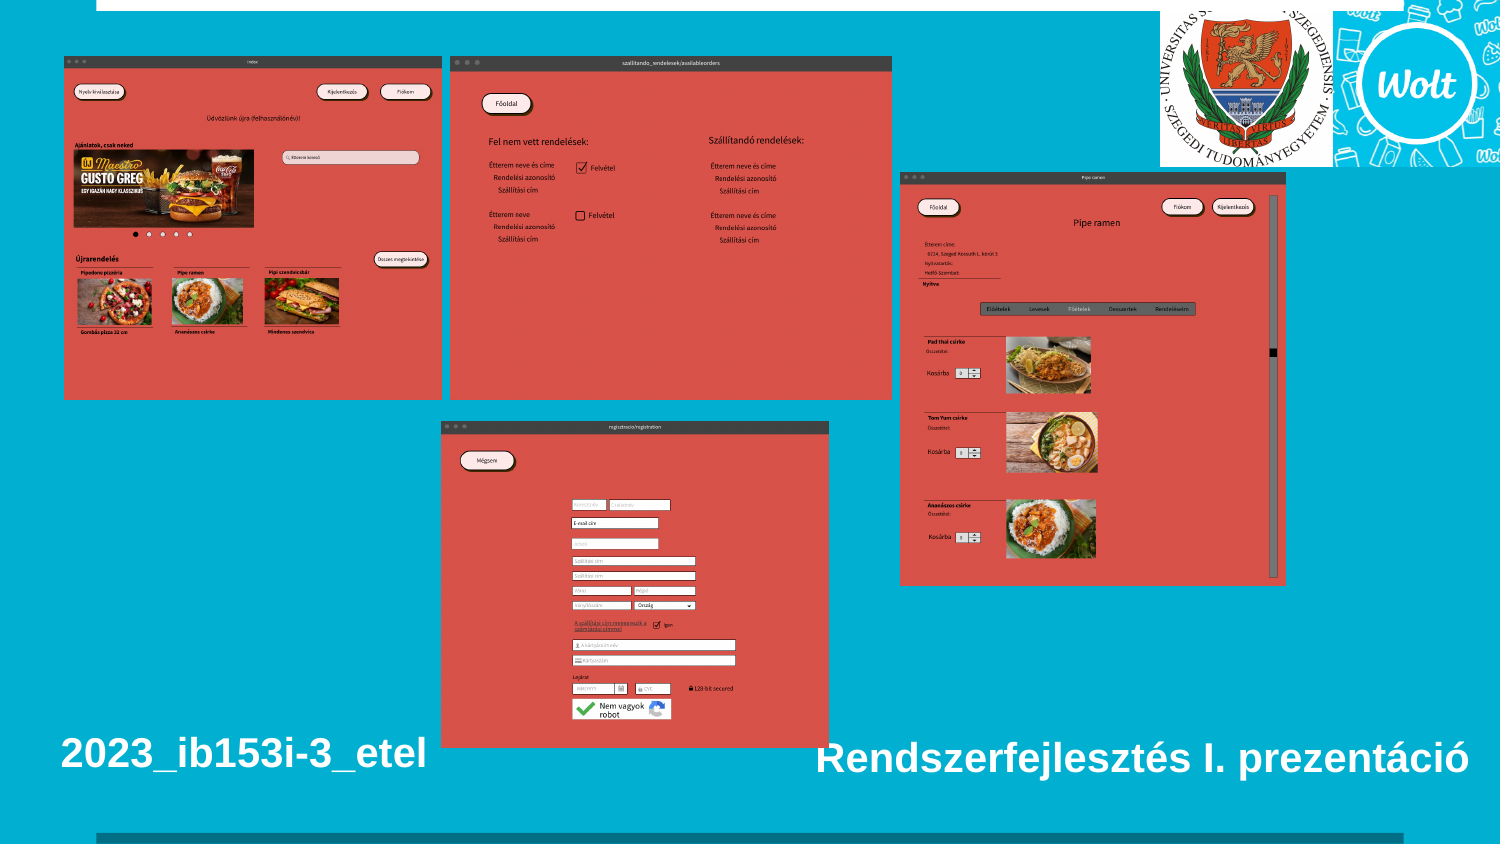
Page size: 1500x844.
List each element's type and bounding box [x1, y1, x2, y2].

picture [450, 56, 892, 400]
picture [900, 172, 1286, 587]
picture [1160, 0, 1500, 167]
picture [64, 56, 442, 400]
picture [441, 421, 829, 748]
